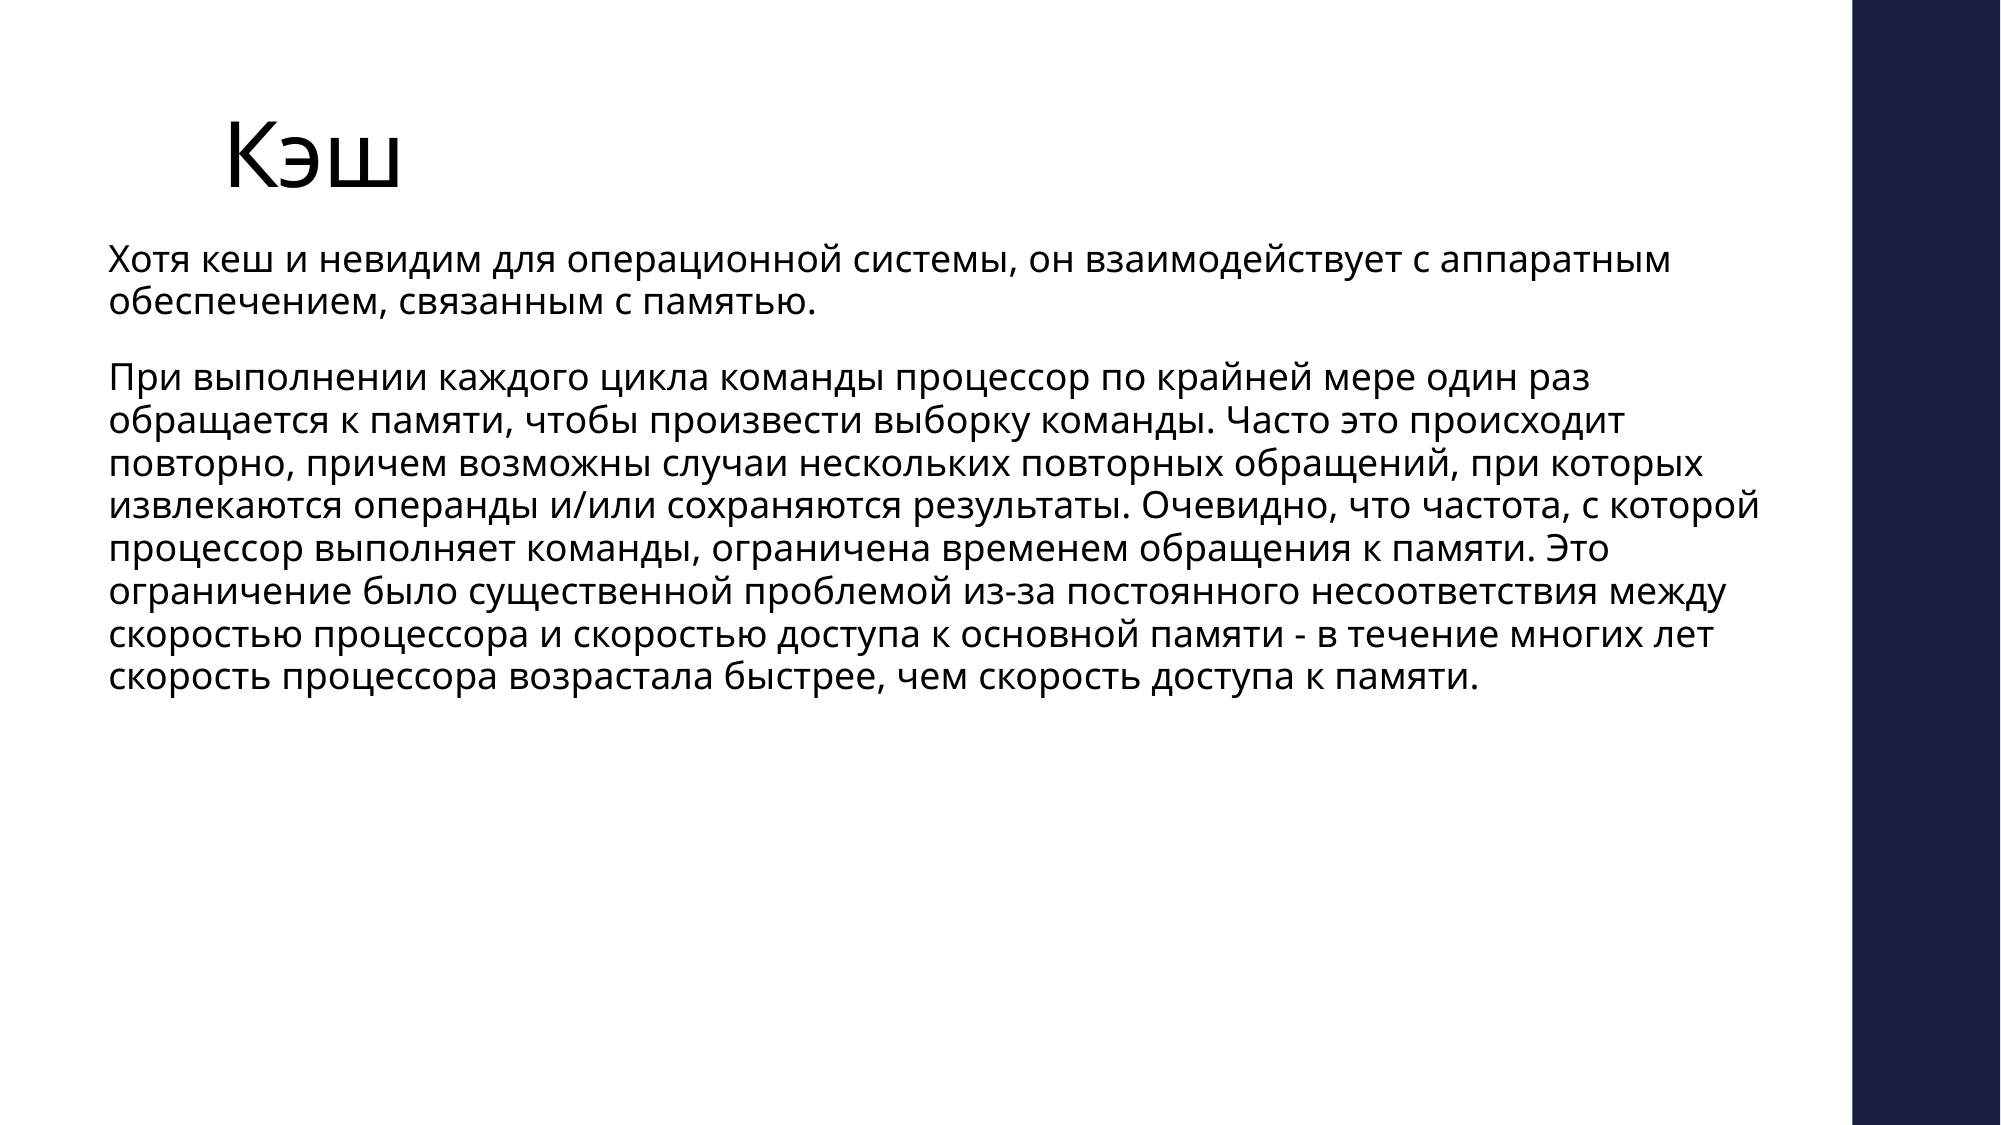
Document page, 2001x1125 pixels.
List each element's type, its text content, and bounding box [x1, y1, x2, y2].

list Хотя кеш и невидим для операционной системы, он взаимодействует с аппаратным обеспечением, связанным с памятью. При выполнении каждого цикла команды процессор по крайней мере один раз обращается к памяти, чтобы произвести выборку команды. Часто это происходит повторно, причем возможны случаи нескольких повторных обращений, при которых извлекаются операнды и/или сохраняются результаты. Очевидно, что частота, с которой процессор выполняет команды, ограничена временем обращения к памяти. Это ограничение было существенной проблемой из-за постоянного несоответствия между скоростью процессора и скоростью доступа к основной памяти - в течение многих лет скорость процессора возрастала быстрее, чем скорость доступа к памяти. [93, 230, 1837, 937]
title Кэш [206, 60, 1797, 215]
